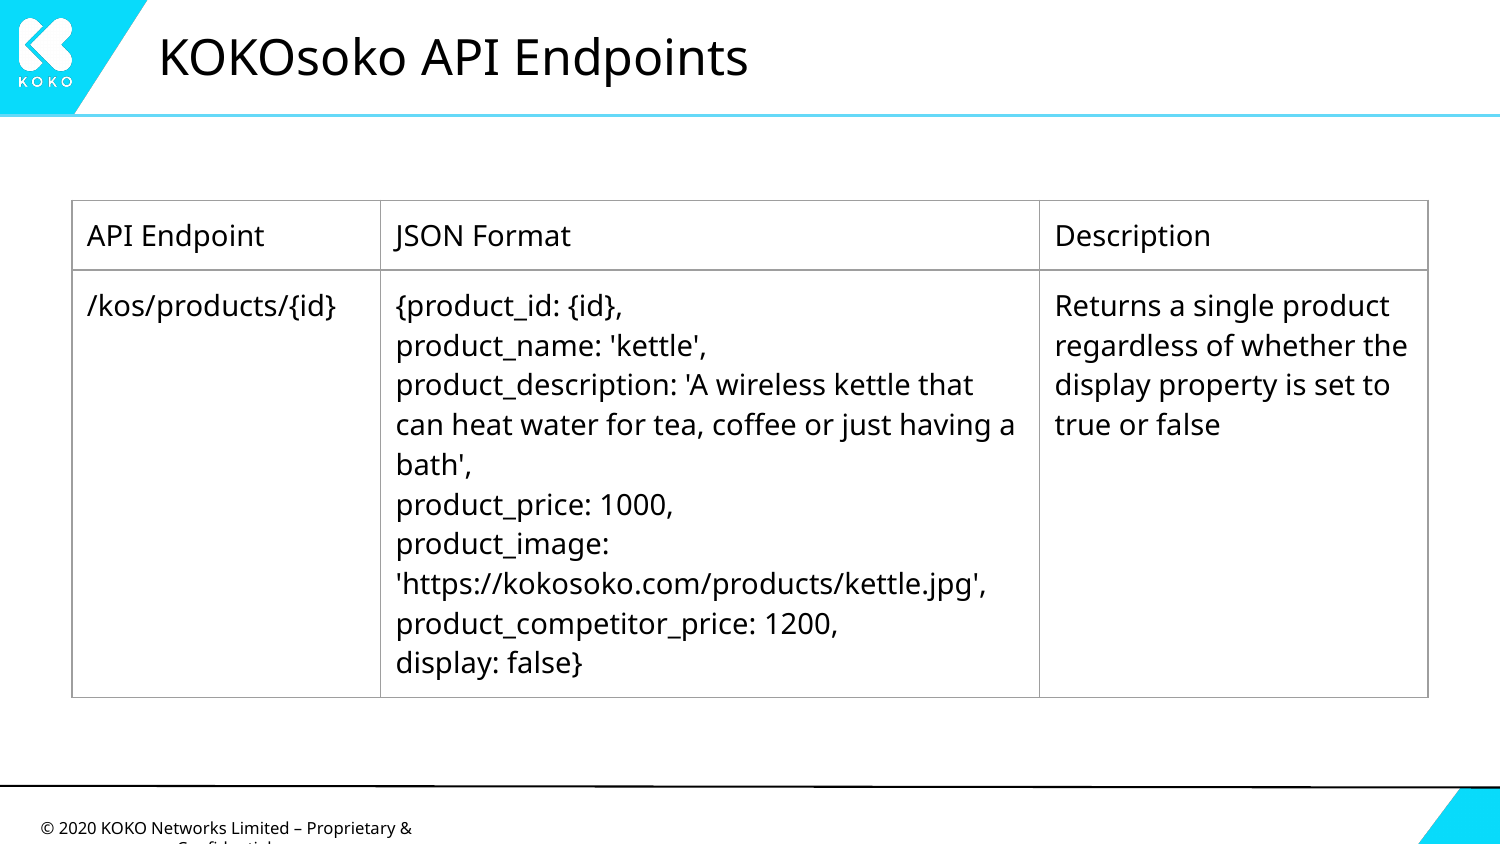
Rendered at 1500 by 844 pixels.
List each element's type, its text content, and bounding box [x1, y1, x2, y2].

title KOKOsoko API Endpoints [147, 11, 1444, 108]
table_header API Endpoint [73, 201, 380, 269]
picture [1419, 789, 1500, 844]
table_cell {product_id: {id}, product_name: 'kettle', product_description: 'A wireless kettle that can heat water for tea, coffee or just having a bath', product_price: 1000, product_image: 'https://kokosoko.com/products/kettle.jpg', product_competitor_price: 1200, display: false} [381, 271, 1039, 697]
table_header Description [1040, 201, 1427, 269]
table_cell /kos/products/{id} [73, 271, 380, 697]
table_header JSON Format [381, 201, 1039, 269]
picture [0, 0, 148, 114]
table_cell Returns a single product regardless of whether the display property is set to true or false [1040, 271, 1427, 697]
